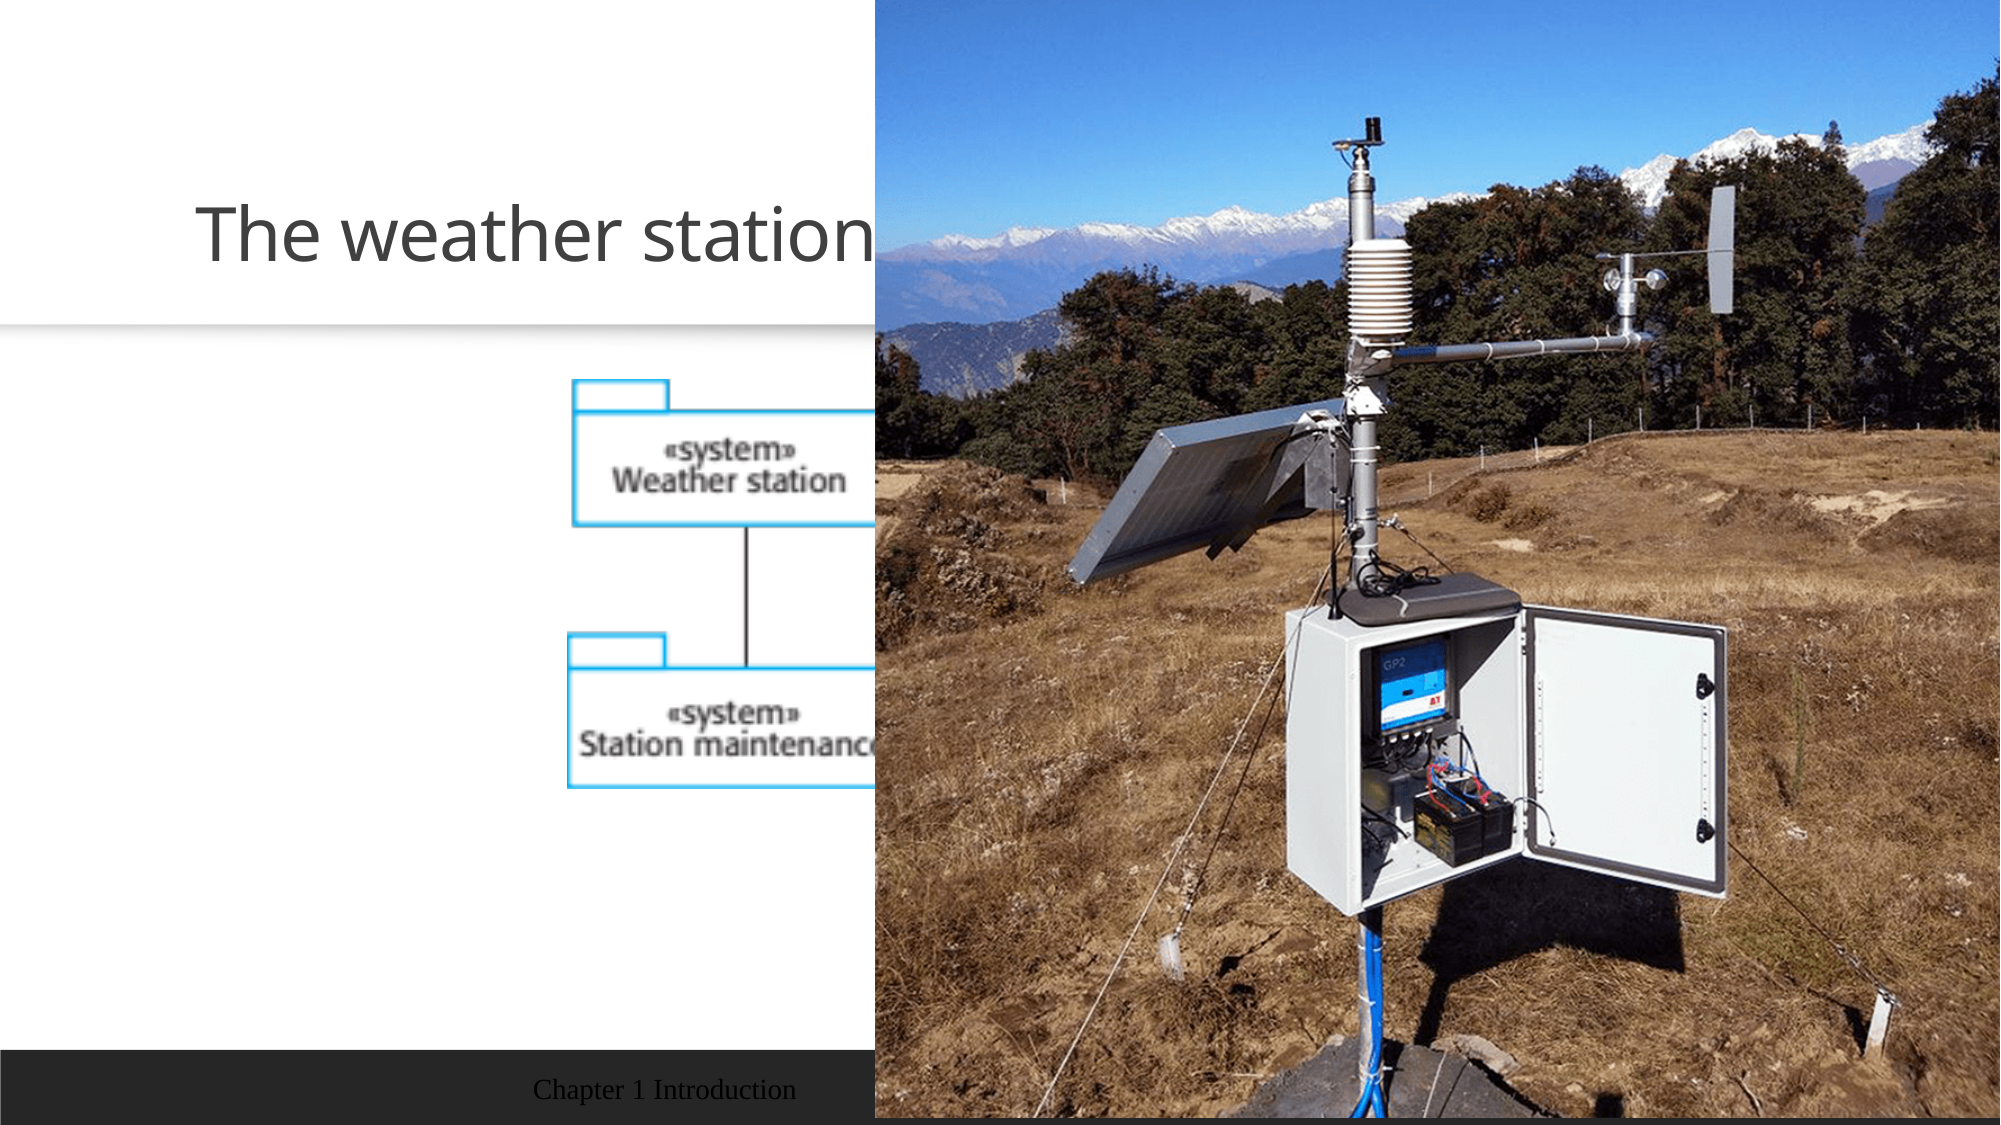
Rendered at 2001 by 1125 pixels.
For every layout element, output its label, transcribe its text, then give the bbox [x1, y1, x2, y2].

footer Chapter 1 Introduction [105, 1057, 872, 1118]
picture [0, 0, 2000, 1118]
title The weather station’s environment [180, 47, 872, 285]
